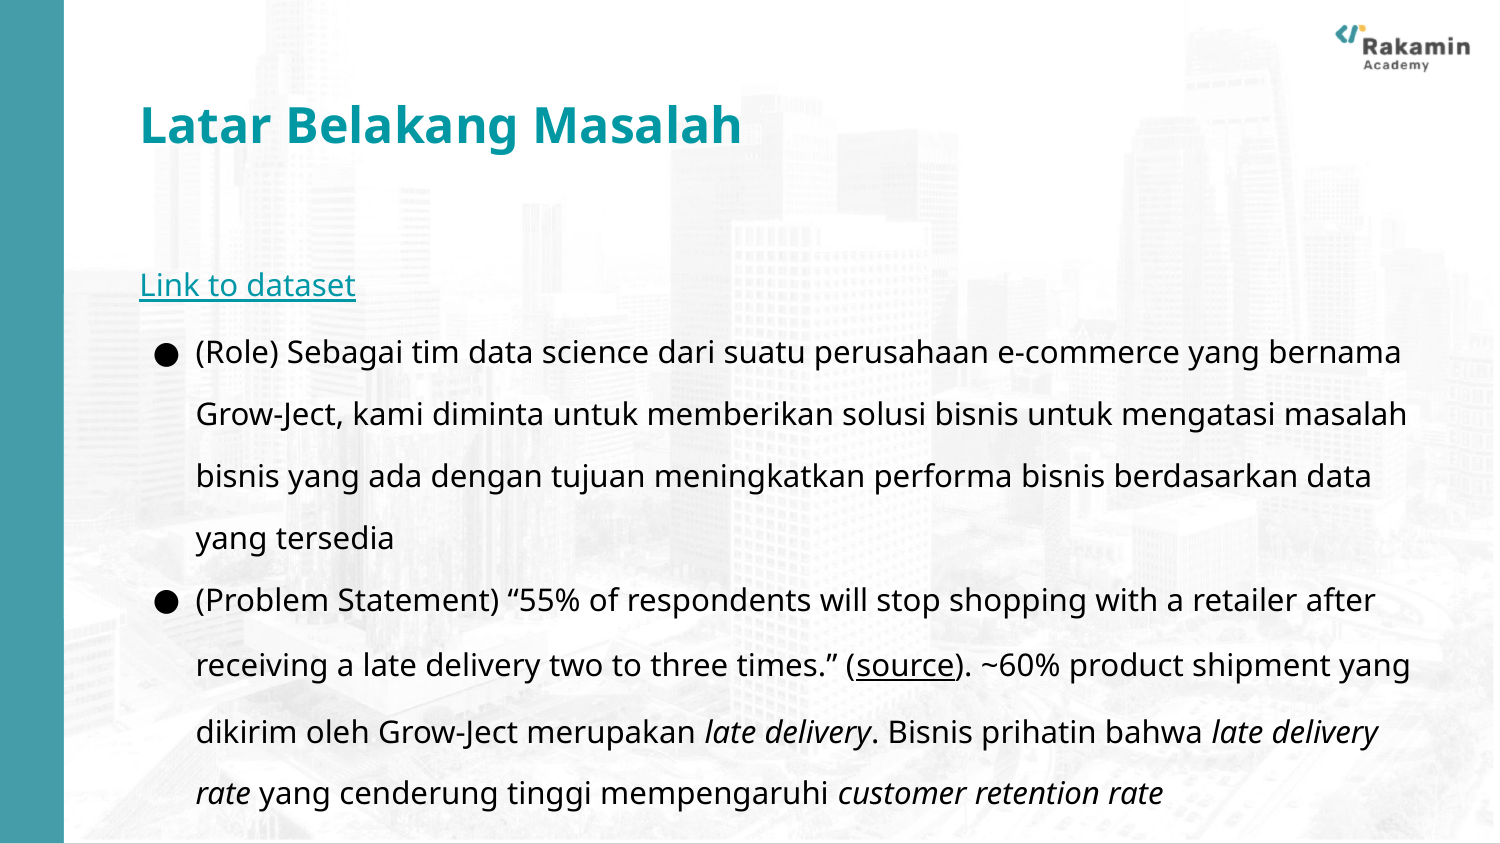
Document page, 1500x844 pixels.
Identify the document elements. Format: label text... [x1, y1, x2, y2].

picture [0, 0, 1500, 844]
text_box Latar Belakang Masalah [128, 85, 1192, 159]
text_box Link to dataset (Role) Sebagai tim data science dari suatu perusahaan e-commerce yang bernama Grow-Ject, kami diminta untuk memberikan solusi bisnis untuk mengatasi masalah bisnis yang ada dengan tujuan meningkatkan performa bisnis berdasarkan data yang tersedia (Problem Statement) “55% of respondents will stop shopping with a retailer after receiving a late delivery two to three times.” (source). ~60% product shipment yang dikirim oleh Grow-Ject merupakan late delivery. Bisnis prihatin bahwa late delivery rate yang cenderung tinggi mempengaruhi customer retention rate [128, 232, 1424, 817]
